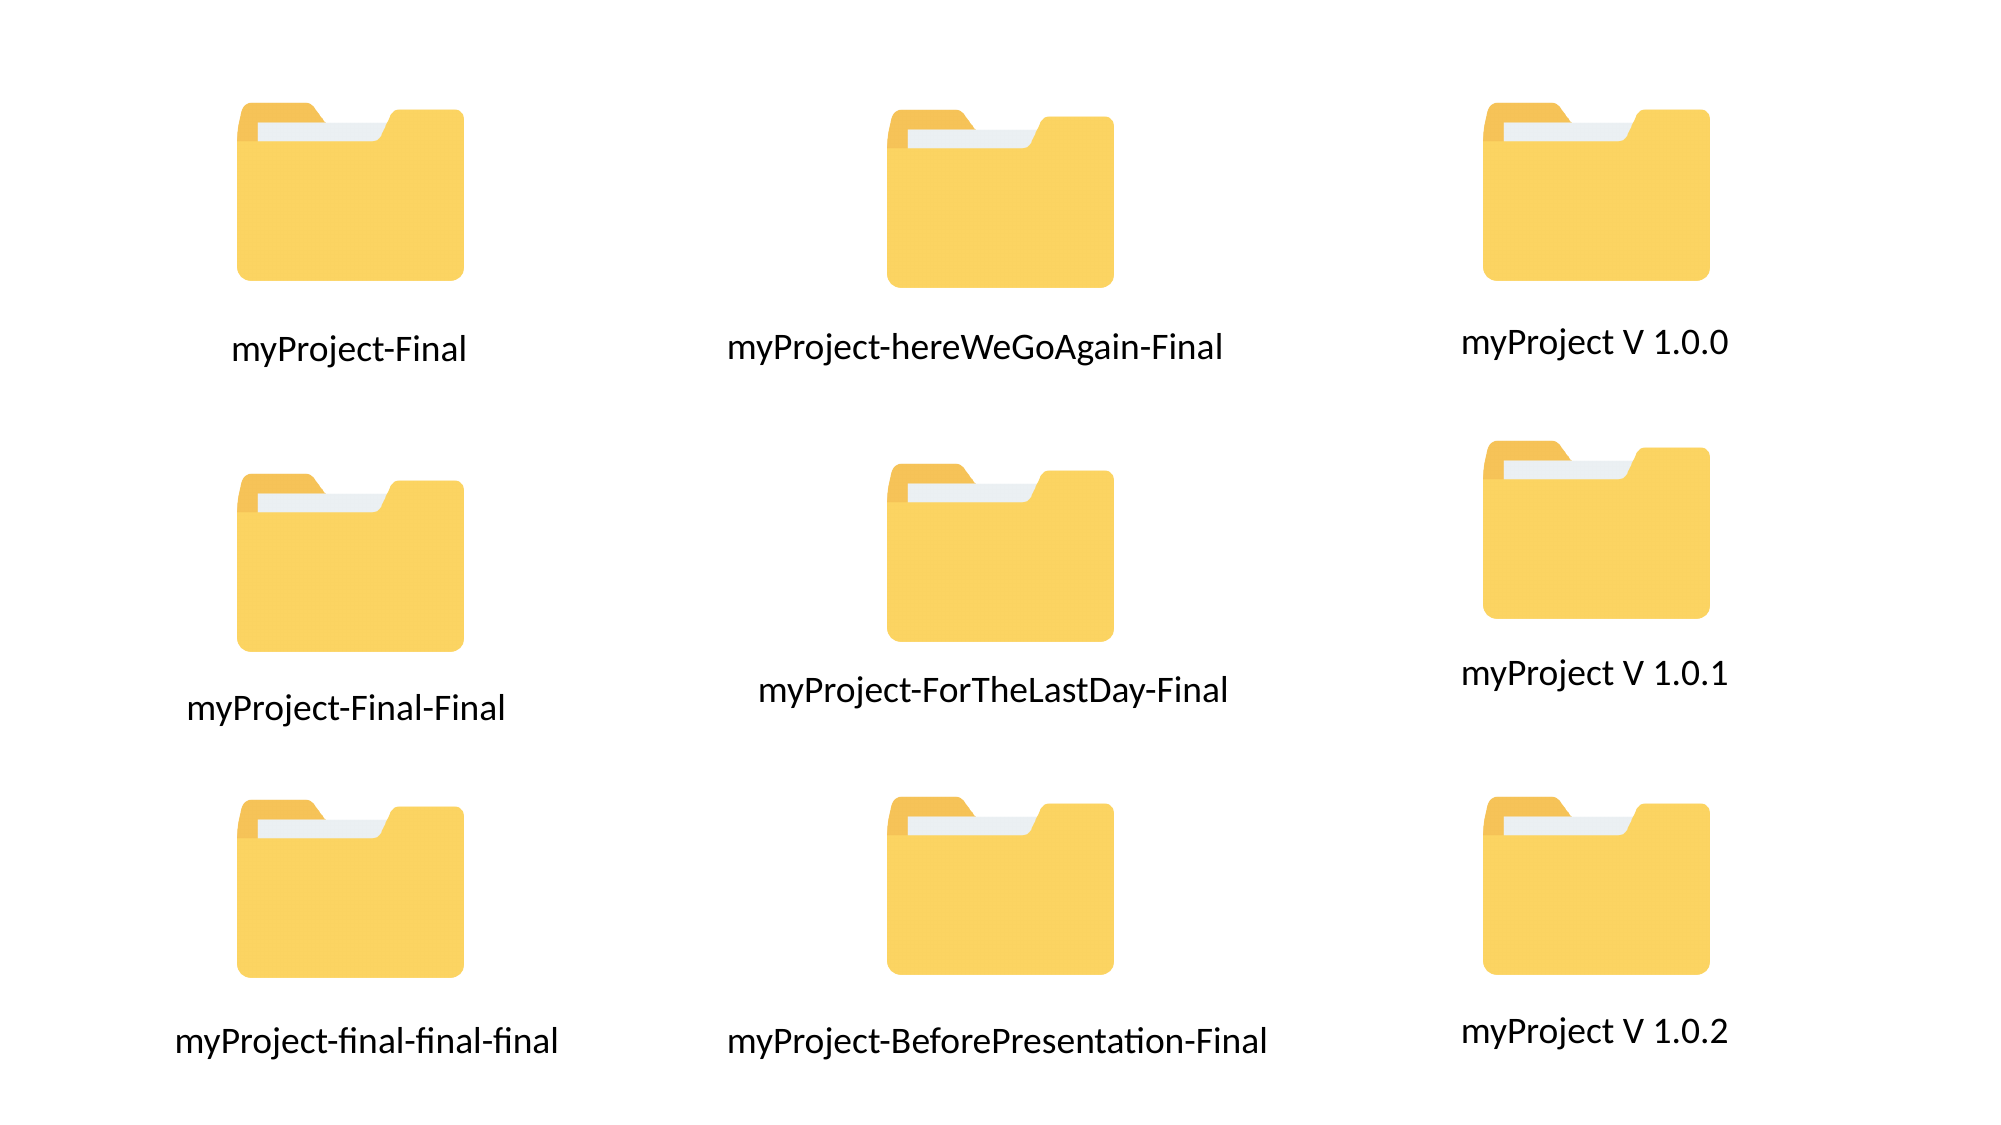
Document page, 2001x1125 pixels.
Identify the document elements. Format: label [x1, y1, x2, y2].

text_box [711, 85, 1288, 376]
text_box [1446, 416, 1779, 702]
text_box [711, 772, 1288, 1070]
text_box [1446, 772, 1747, 1059]
text_box [1446, 78, 1779, 371]
text_box [216, 78, 549, 378]
text_box [159, 775, 605, 1070]
text_box [171, 449, 530, 737]
text_box [743, 439, 1257, 719]
